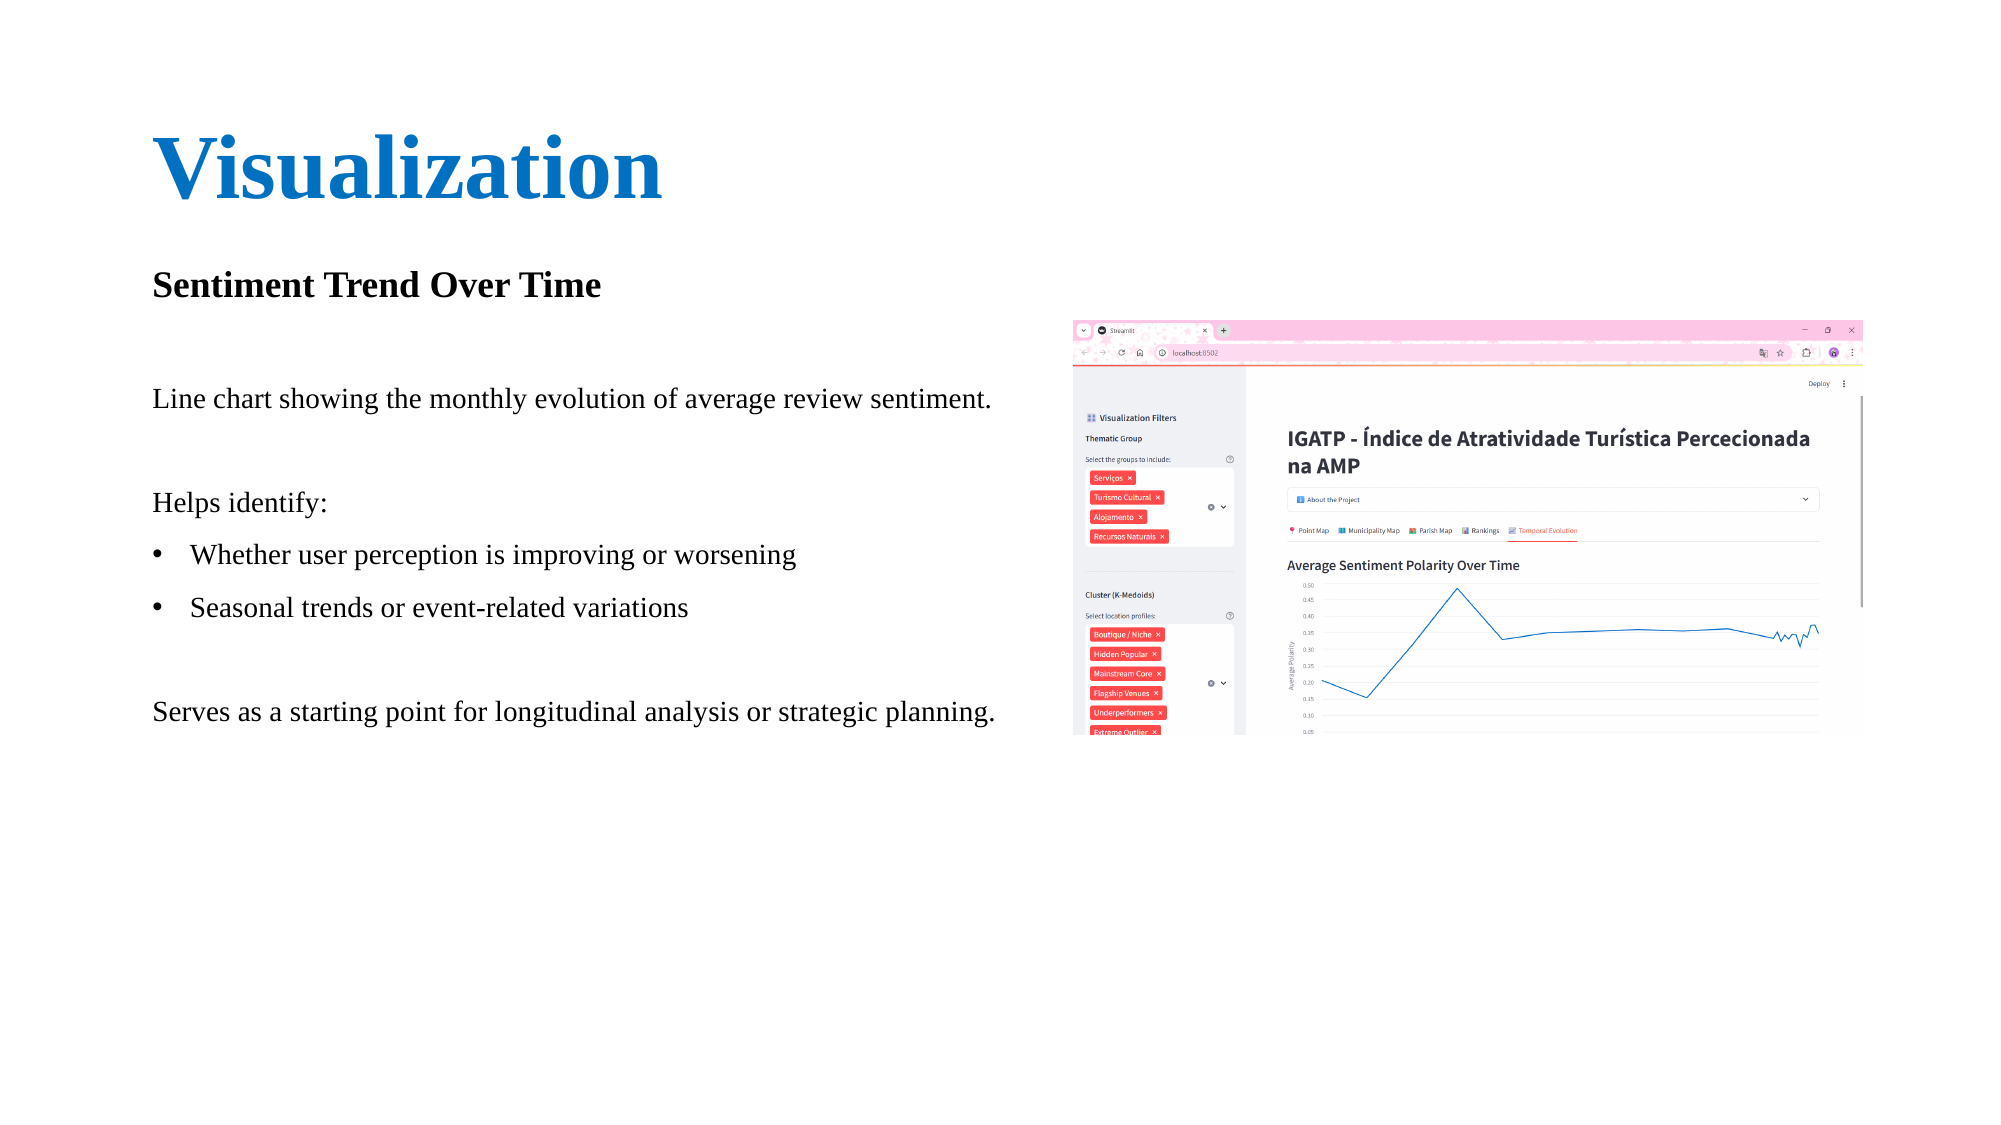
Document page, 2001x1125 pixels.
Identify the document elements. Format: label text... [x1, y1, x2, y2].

list Sentiment Trend Over Time Line chart showing the monthly evolution of average review sentiment. Helps identify: Whether user perception is improving or worsening Seasonal trends or event-related variations Serves as a starting point for longitudinal analysis or strategic planning. [137, 257, 1071, 1092]
picture [1073, 319, 1863, 736]
title Visualization [137, 59, 1863, 278]
